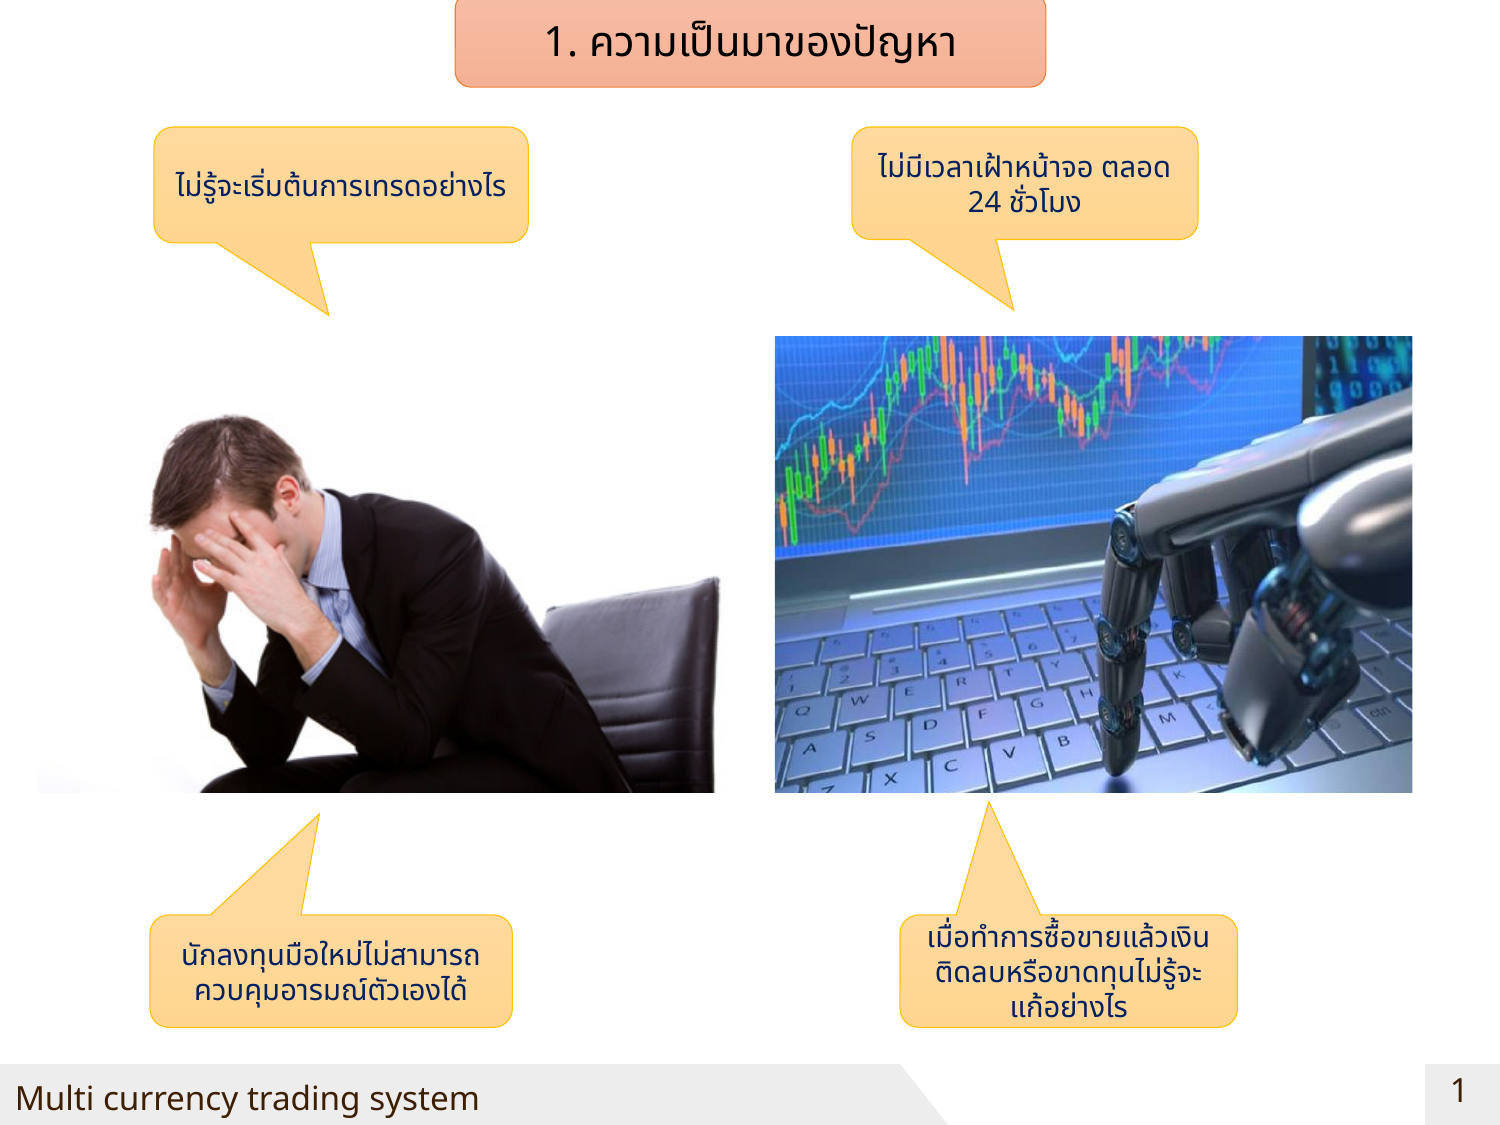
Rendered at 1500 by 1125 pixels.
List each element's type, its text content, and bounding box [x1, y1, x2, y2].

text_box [0, 1063, 1025, 1125]
text_box ไม่รู้จะเริ่มต้นการเทรดอย่างไร [153, 126, 529, 317]
text_box 1. ความเป็นมาของปัญหา [454, 0, 1047, 88]
picture [37, 350, 741, 793]
text_box [1424, 1063, 1500, 1125]
picture [774, 336, 1413, 793]
slide_number 1 [1146, 1058, 1484, 1119]
text_box นักลงทุนมือใหม่ไม่สามารถควบคุมอารมณ์ตัวเองได้ [149, 812, 513, 1028]
text_box เมื่อทำการซื้อขายแล้วเงินติดลบหรือขาดทุนไม่รู้จะแก้อย่างไร [899, 800, 1239, 1028]
text_box ไม่มีเวลาเฝ้าหน้าจอ ตลอด 24 ชั่วโมง [851, 126, 1199, 312]
